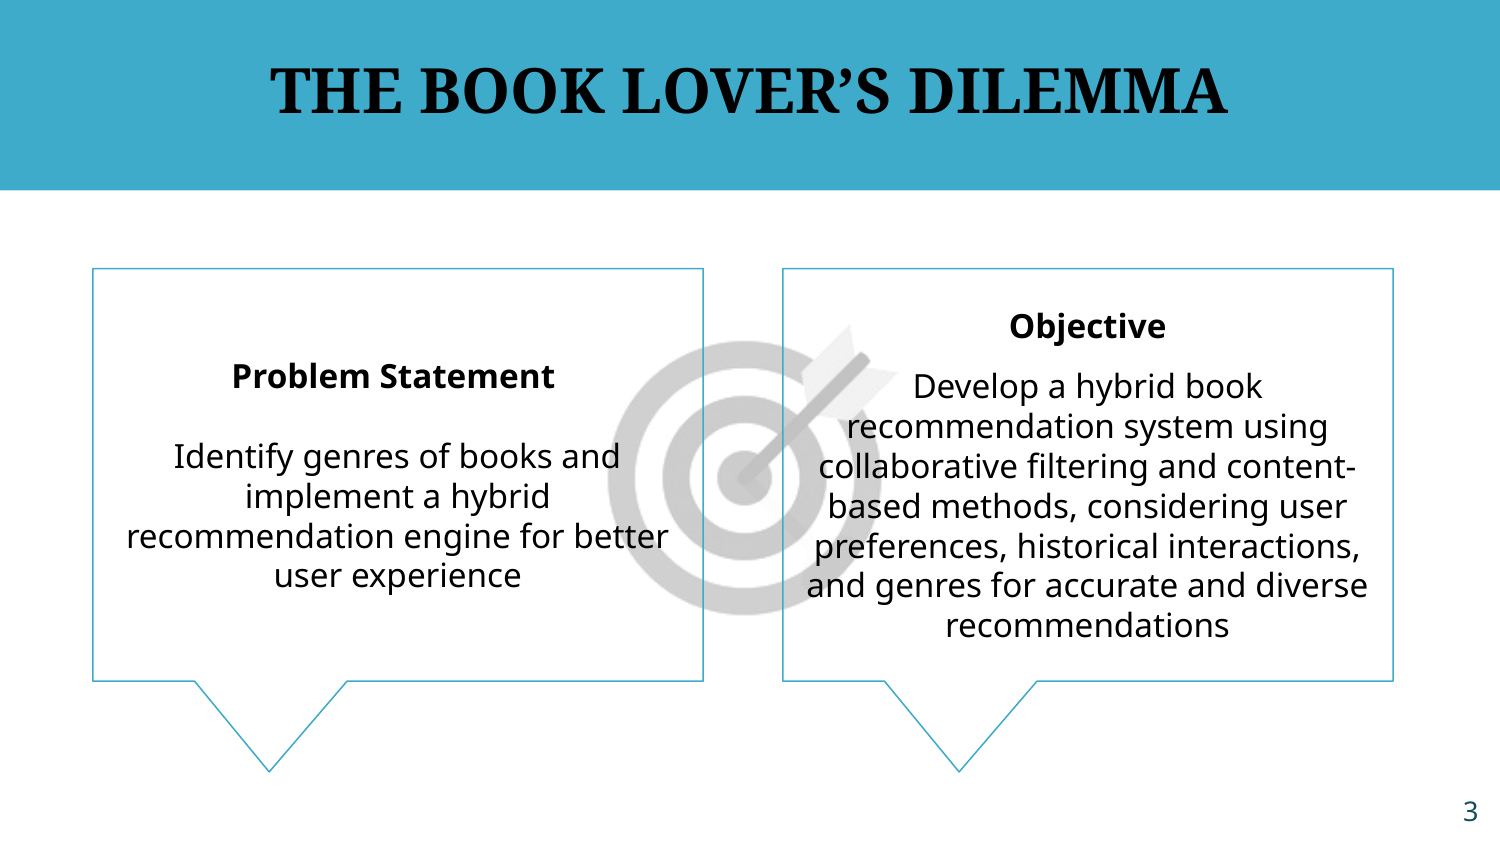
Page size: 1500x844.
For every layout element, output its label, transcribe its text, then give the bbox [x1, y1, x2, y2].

text_box Objective Develop a hybrid book recommendation system using collaborative filtering and content-based methods, considering user preferences, historical interactions, and genres for accurate and diverse recommendations [782, 268, 1394, 772]
text_box Problem Statement Identify genres of books and implement a hybrid recommendation engine for better user experience [92, 268, 704, 772]
title THE BOOK LOVER’S DILEMMA [31, 44, 1469, 157]
slide_number ‹#› [1403, 779, 1494, 844]
picture [567, 296, 933, 654]
